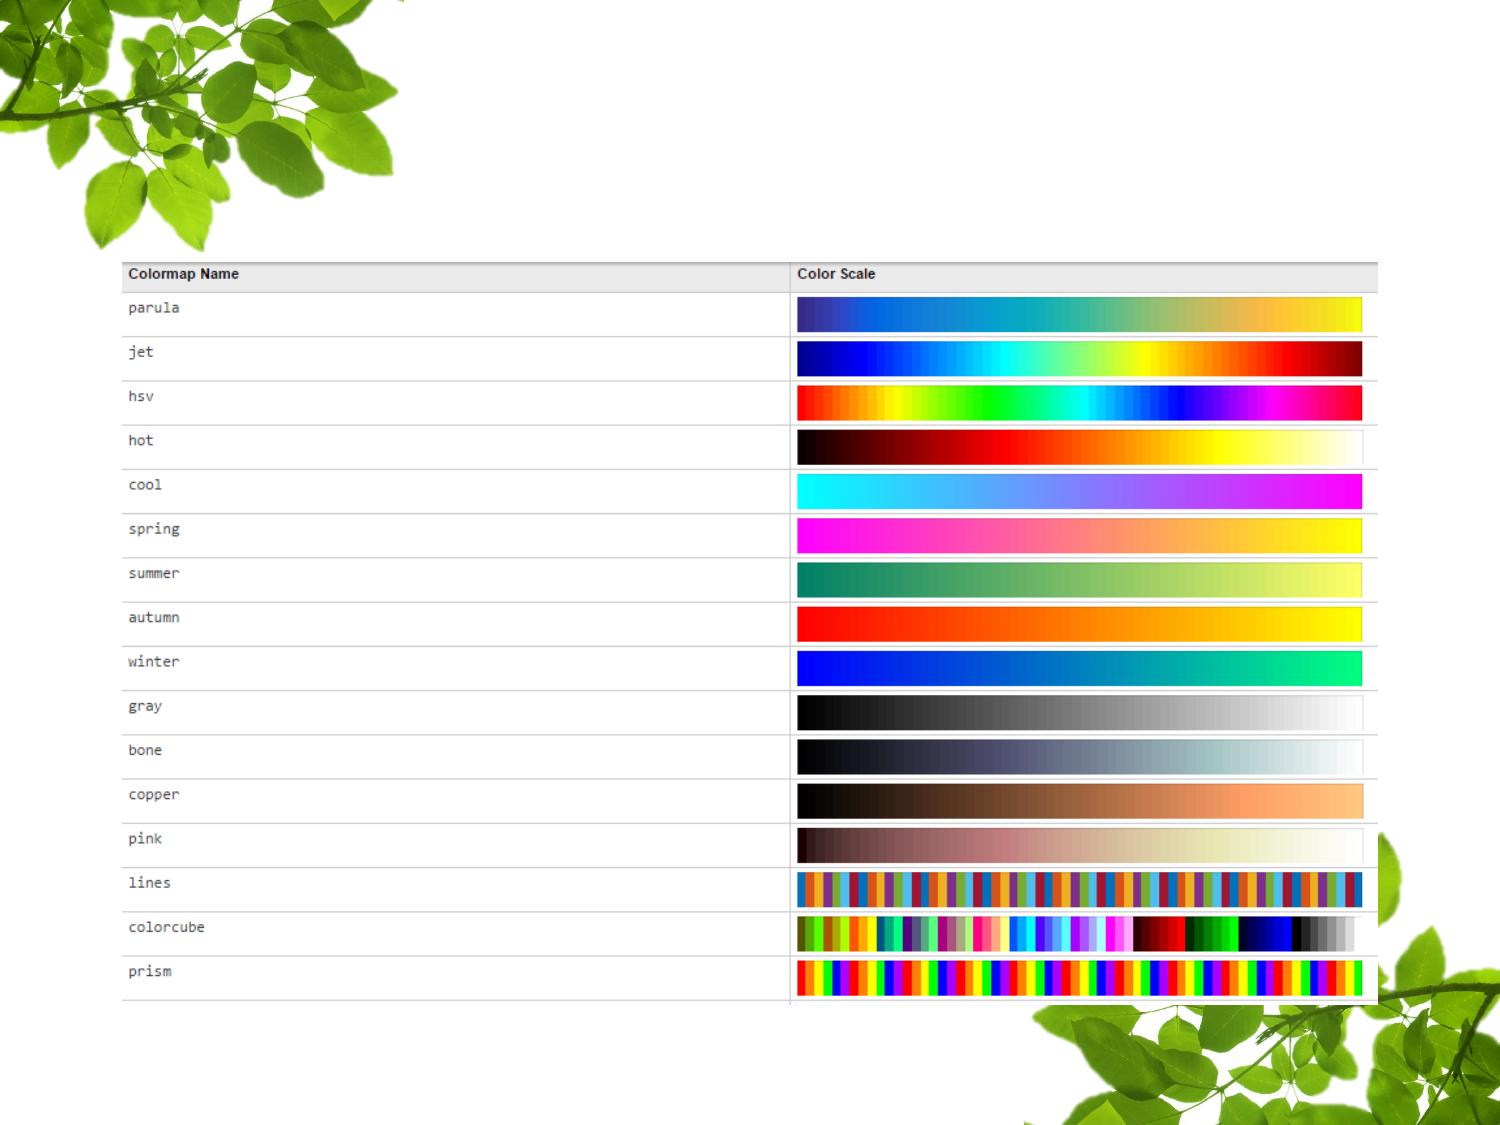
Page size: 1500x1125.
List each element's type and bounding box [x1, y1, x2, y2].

picture [1023, 827, 1500, 1125]
picture [0, 0, 405, 253]
list [122, 262, 1378, 1005]
